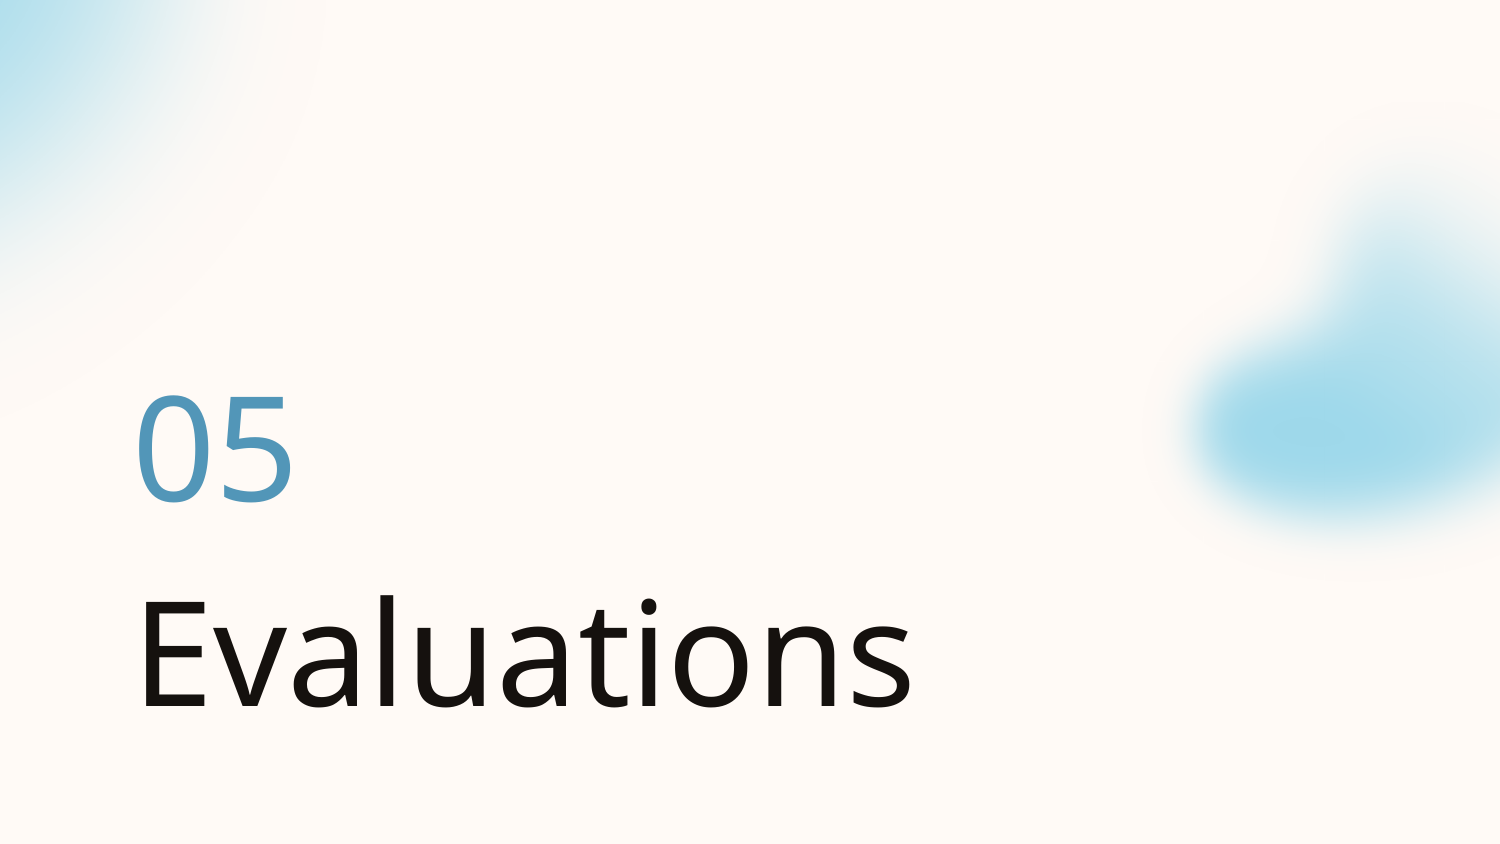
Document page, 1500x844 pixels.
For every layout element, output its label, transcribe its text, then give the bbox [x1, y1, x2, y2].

title 05 [117, 340, 1382, 546]
picture [0, 0, 673, 742]
picture [963, 0, 1500, 844]
title Evaluations [117, 546, 1382, 752]
